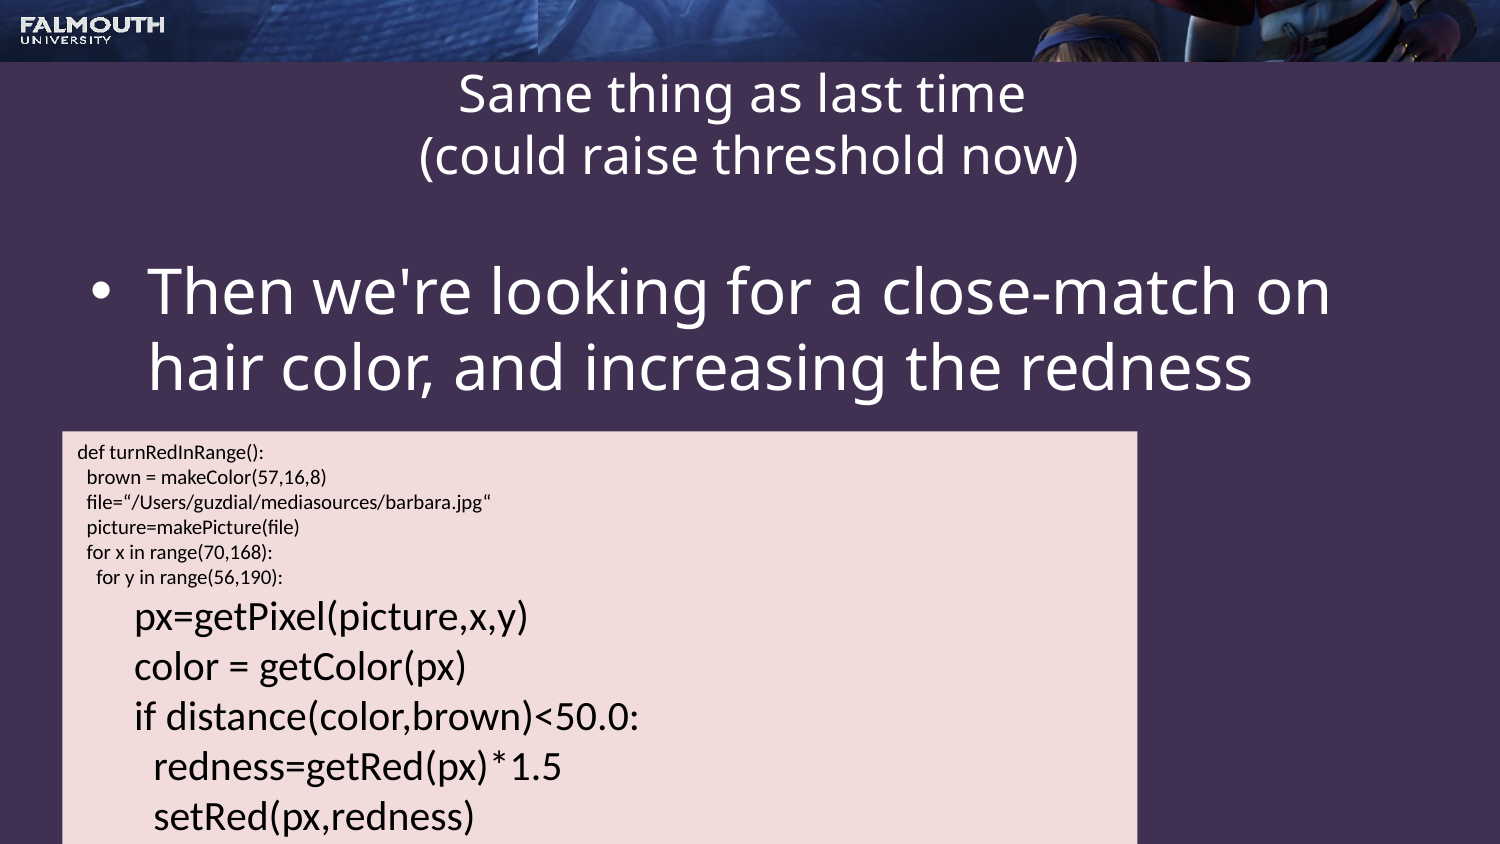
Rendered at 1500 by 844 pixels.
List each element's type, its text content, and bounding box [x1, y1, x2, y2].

text_box def turnRedInRange(): brown = makeColor(57,16,8) file=“/Users/guzdial/mediasources/barbara.jpg“ picture=makePicture(file) for x in range(70,168): for y in range(56,190): px=getPixel(picture,x,y) color = getColor(px) if distance(color,brown)<50.0: redness=getRed(px)*1.5 setRed(px,redness) show(picture) return(picture) [62, 431, 1138, 844]
picture [0, 0, 1500, 62]
title Same thing as last time (could raise threshold now) [75, 52, 1425, 194]
list Then we're looking for a close-match on hair color, and increasing the redness [75, 243, 1388, 413]
